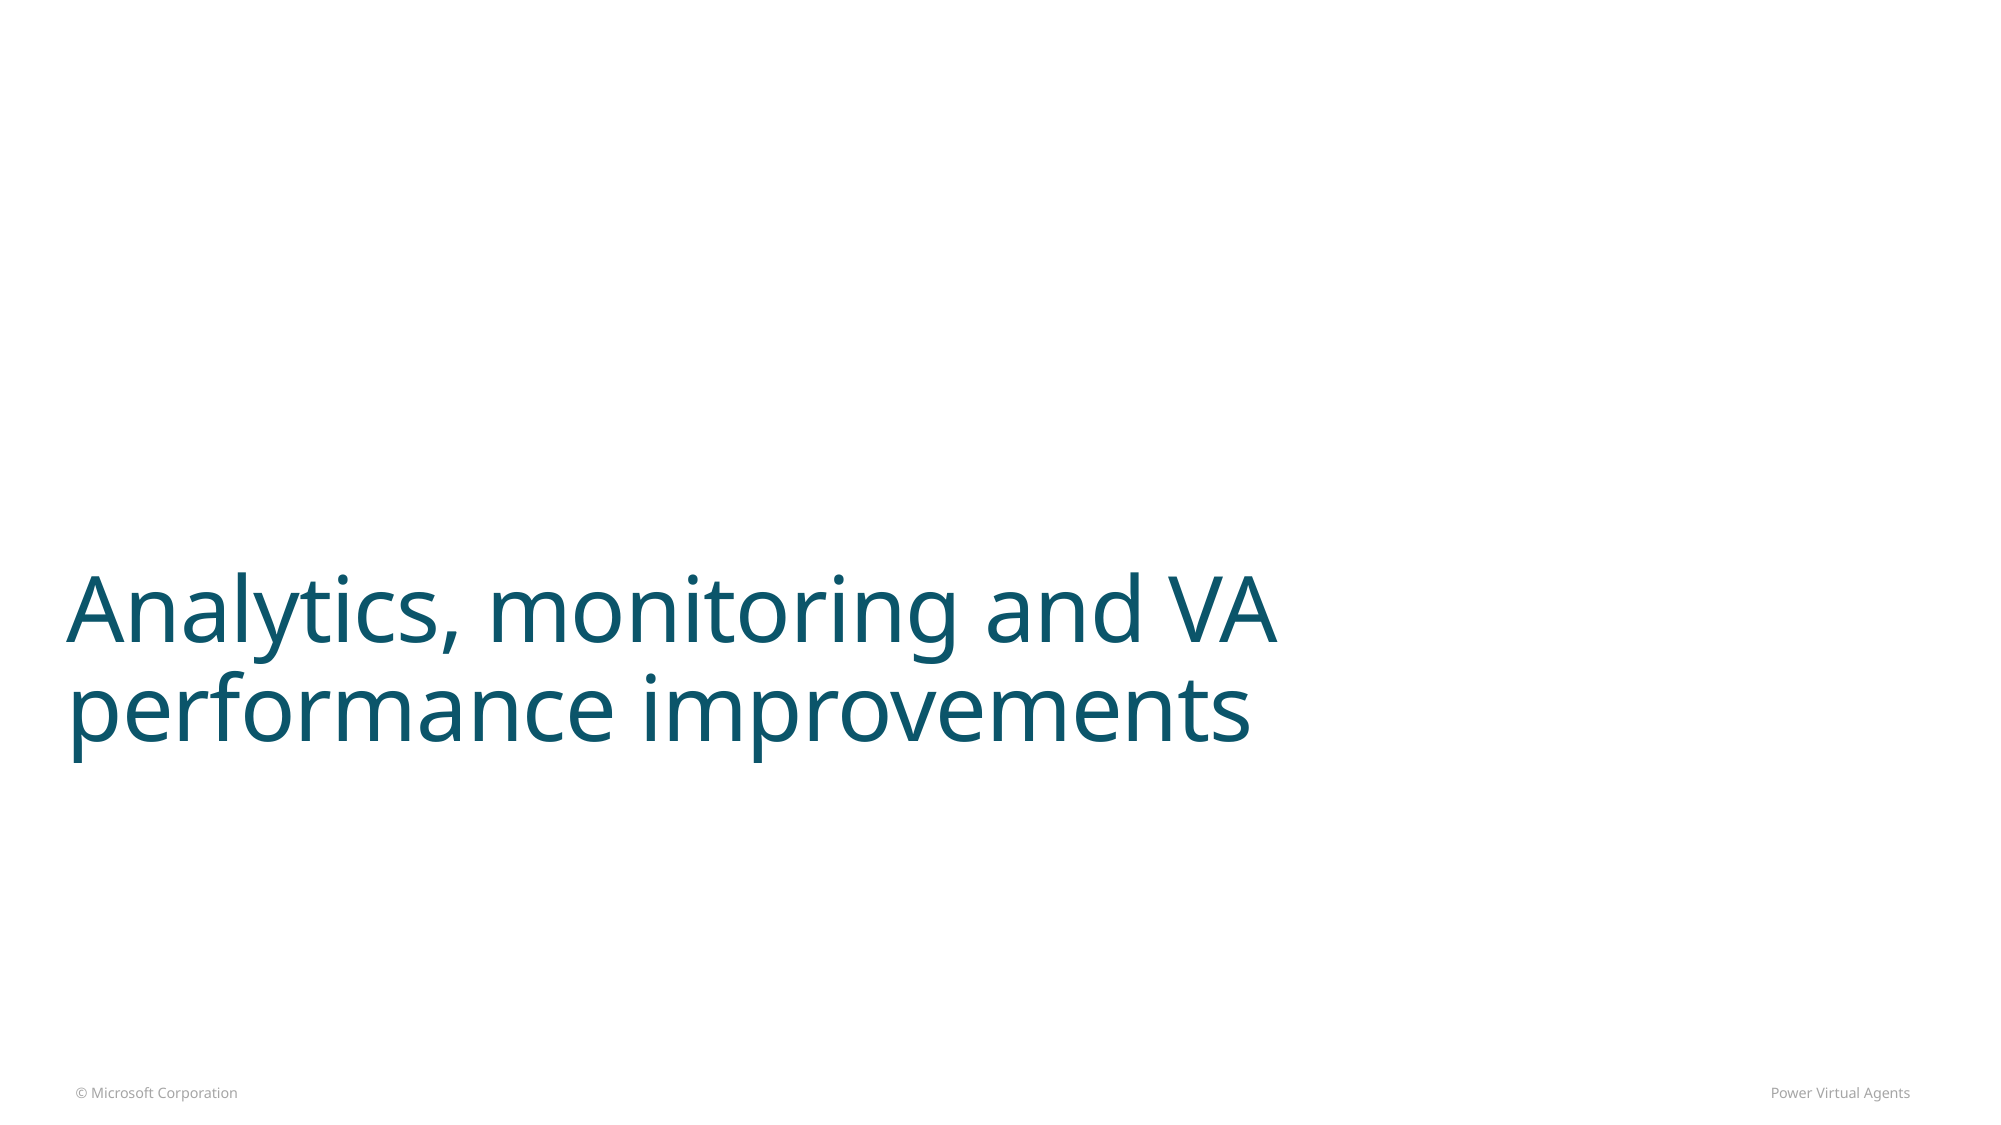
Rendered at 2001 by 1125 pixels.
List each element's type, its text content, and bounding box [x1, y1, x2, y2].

title Analytics, monitoring and VA performance improvements [66, 497, 1647, 792]
